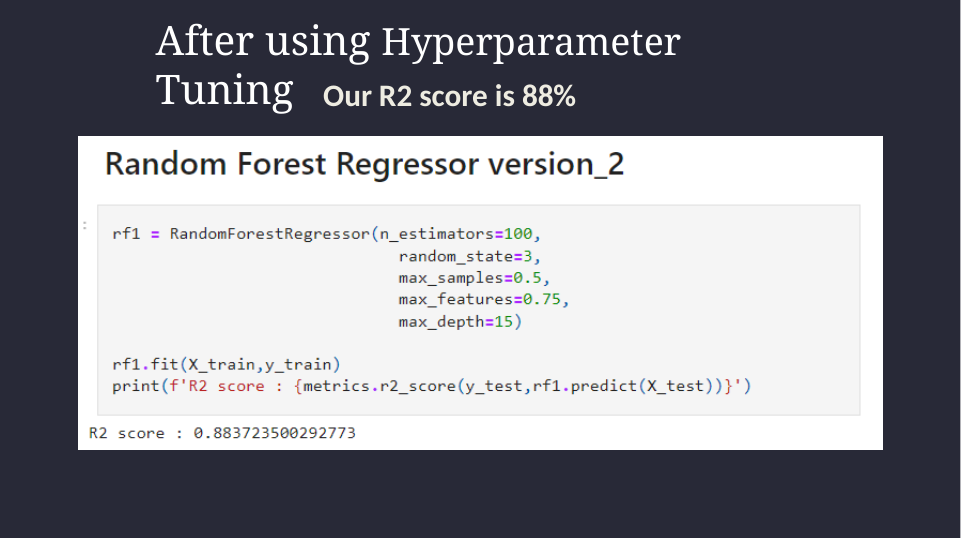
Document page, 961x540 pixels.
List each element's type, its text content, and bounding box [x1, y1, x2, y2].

picture [77, 136, 883, 450]
title After using Hyperparameter Tuning [155, 13, 813, 63]
text_box Our R2 score is 88% [307, 66, 621, 120]
